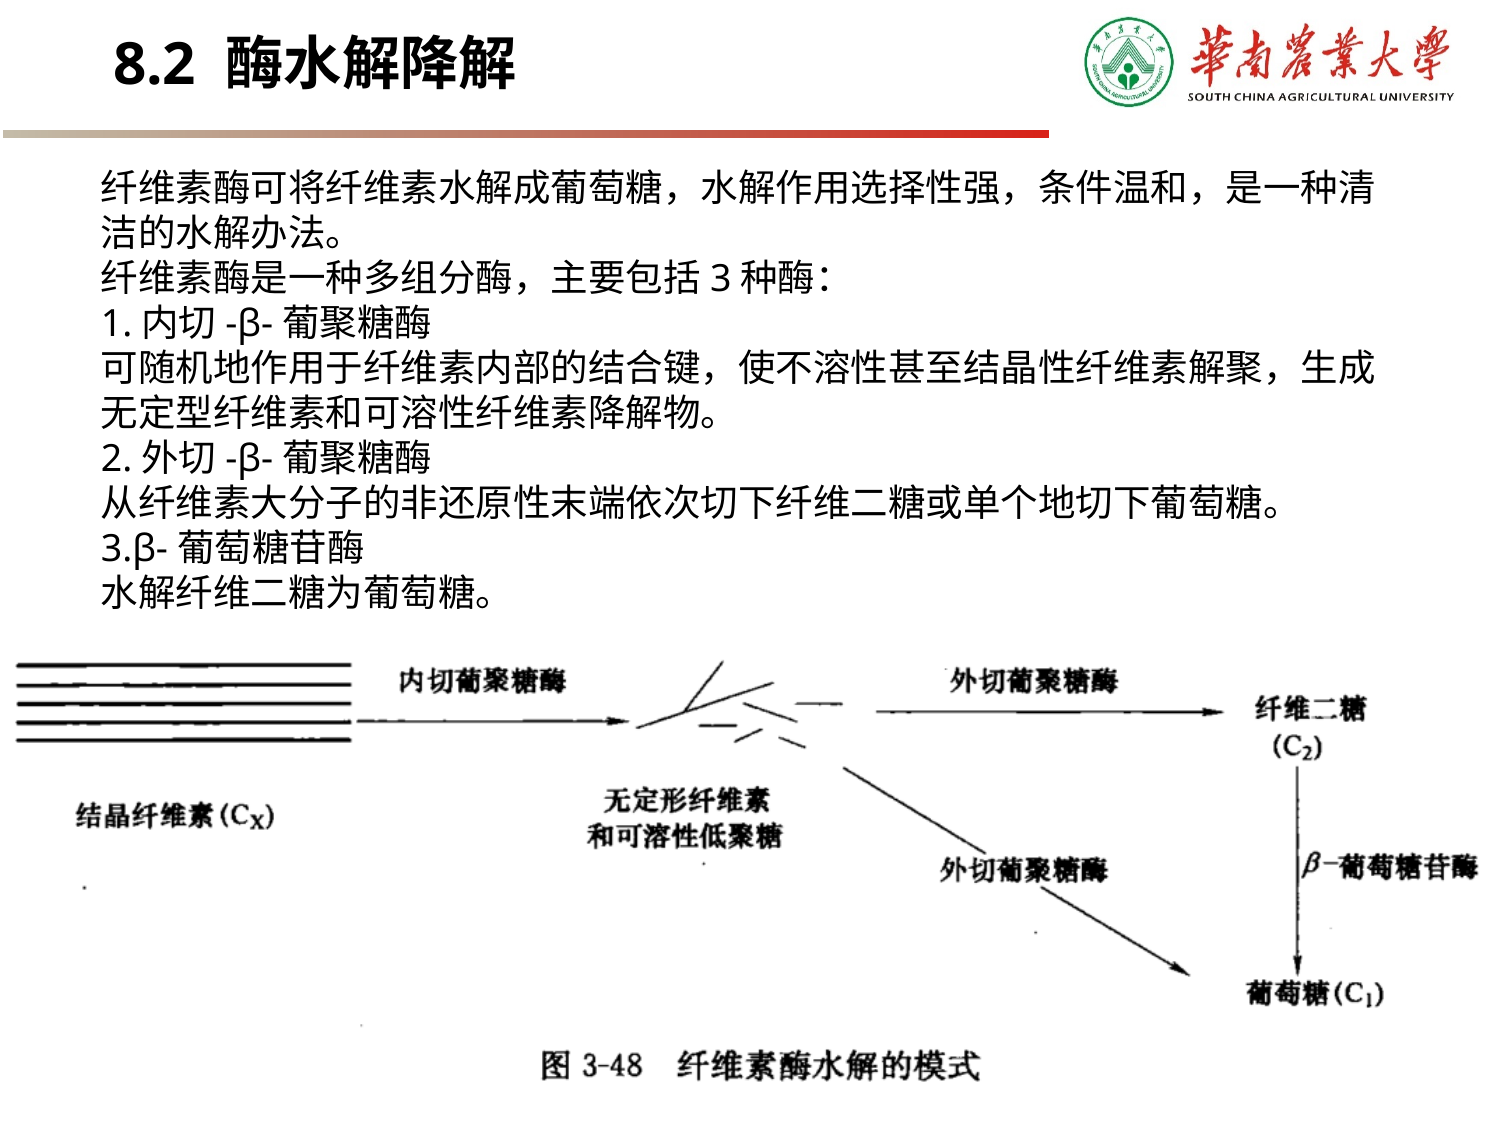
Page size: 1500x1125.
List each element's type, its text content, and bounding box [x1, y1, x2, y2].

text_box 纤维素酶可将纤维素水解成葡萄糖，水解作用选择性强，条件温和，是一种清洁的水解办法。 纤维素酶是一种多组分酶，主要包括3种酶： 1.内切-β-葡聚糖酶 可随机地作用于纤维素内部的结合键，使不溶性甚至结晶性纤维素解聚，生成无定型纤维素和可溶性纤维素降解物。 2.外切-β-葡聚糖酶 从纤维素大分子的非还原性末端依次切下纤维二糖或单个地切下葡萄糖。 3.β-葡萄糖苷酶 水解纤维二糖为葡萄糖。 [86, 156, 1414, 622]
picture [1024, 0, 1500, 125]
text_box 8.2 酶水解降解 [98, 19, 532, 104]
picture [0, 628, 1500, 1103]
